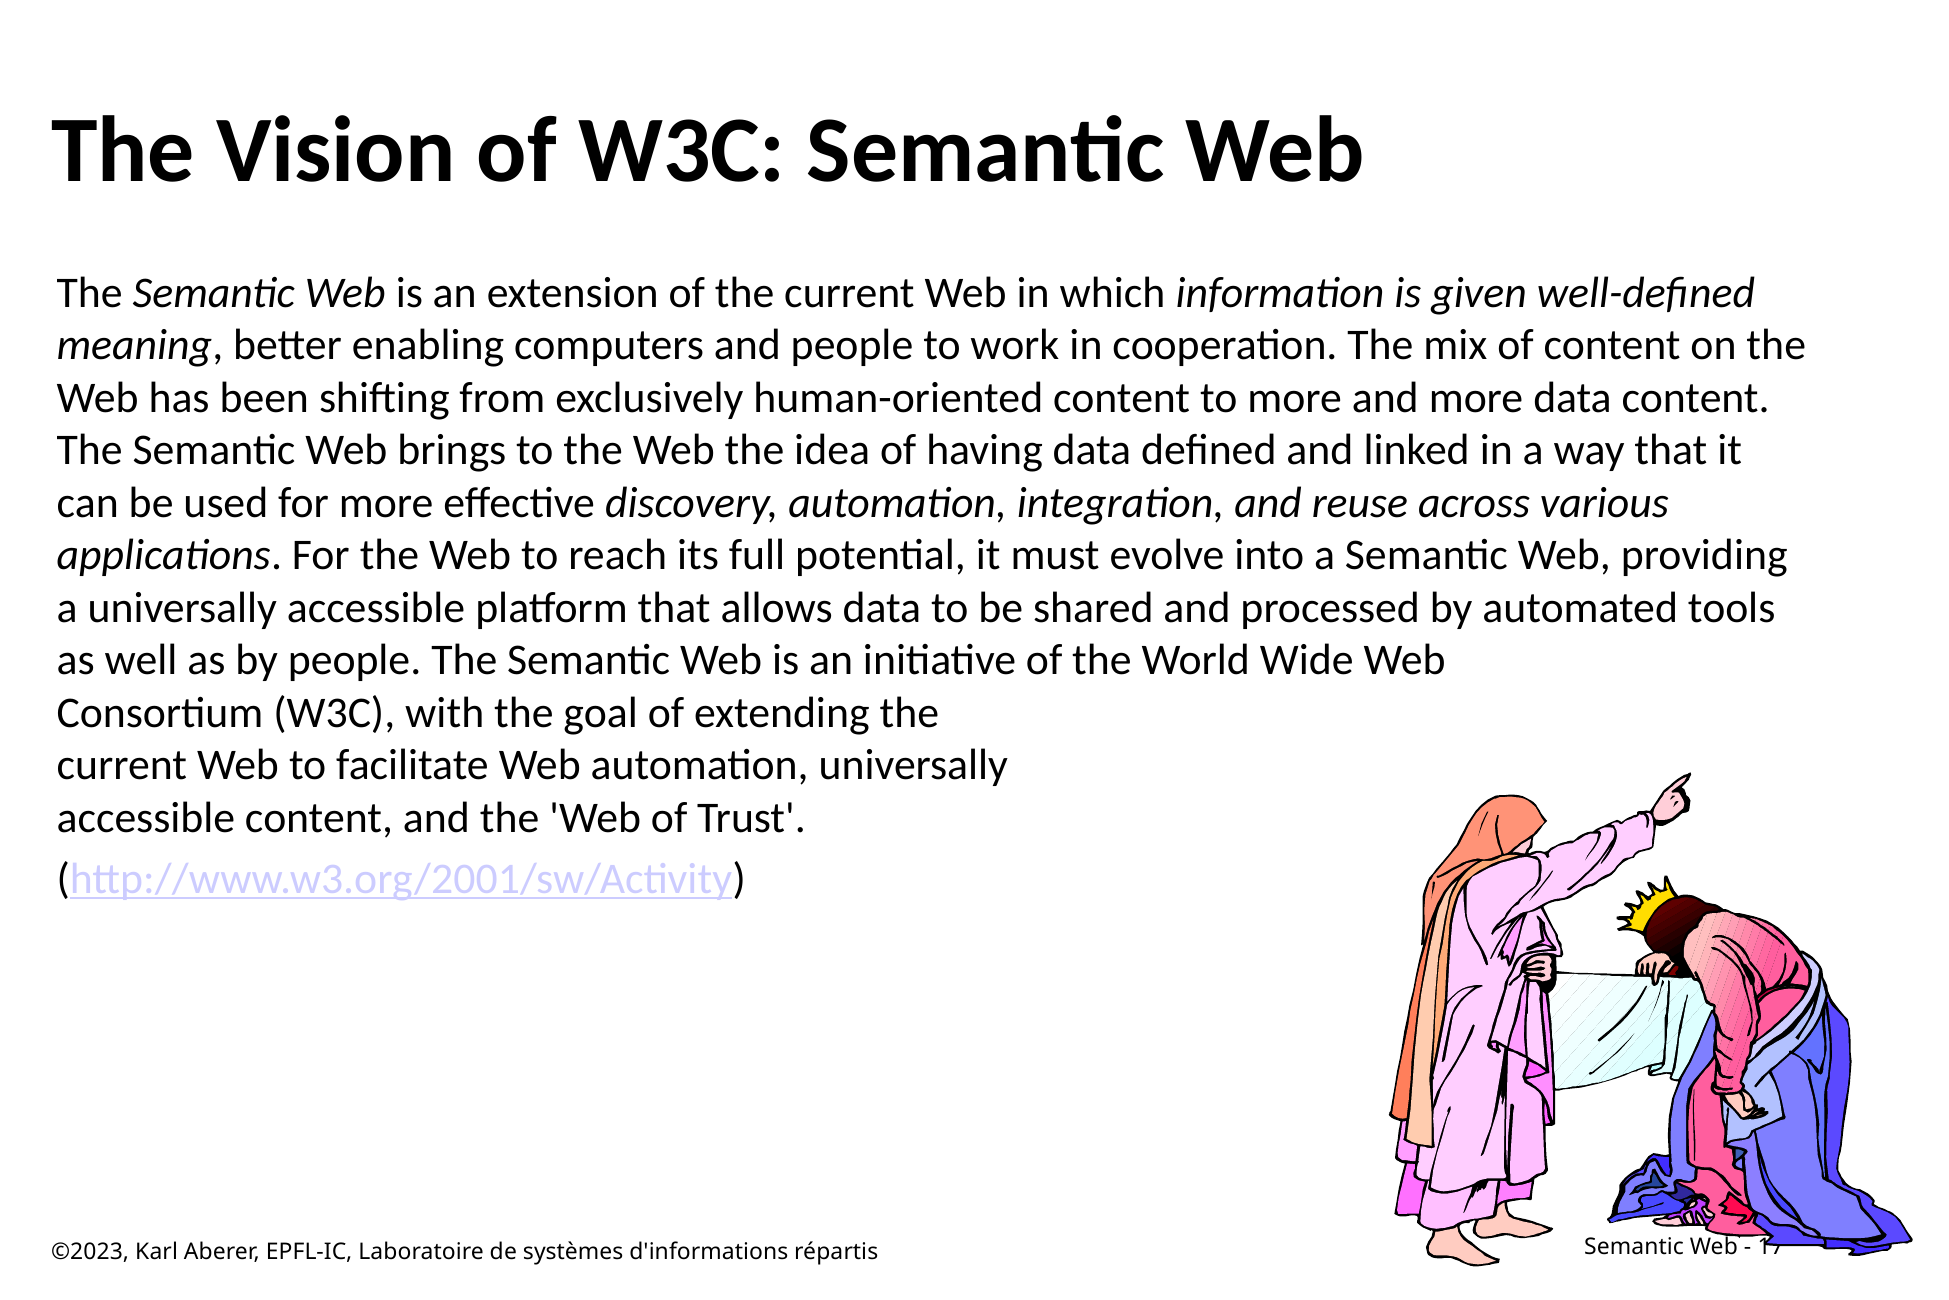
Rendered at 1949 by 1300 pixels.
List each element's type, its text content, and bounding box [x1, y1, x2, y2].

footer ©2023, Karl Aberer, EPFL-IC, Laboratoire de systèmes d'informations répartis [32, 1227, 1284, 1271]
picture [1388, 772, 1914, 1269]
list The Semantic Web is an extension of the current Web in which information is given well-defined meaning, better enabling computers and people to work in cooperation. The mix of content on the Web has been shifting from exclusively human-oriented content to more and more data content. The Semantic Web brings to the Web the idea of having data defined and linked in a way that it can be used for more effective discovery, automation, integration, and reuse across various applications. For the Web to reach its full potential, it must evolve into a Semantic Web, providing a universally accessible platform that allows data to be shared and processed by automated tools as well as by people. The Semantic Web is an initiative of the World Wide Web Consortium (W3C), with the goal of extending the current Web to facilitate Web automation, universally accessible content, and the 'Web of Trust'. (http://www.w3.org/2001/sw/Activity) [37, 254, 1834, 1208]
title The Vision of W3C: Semantic Web [32, 57, 1803, 232]
